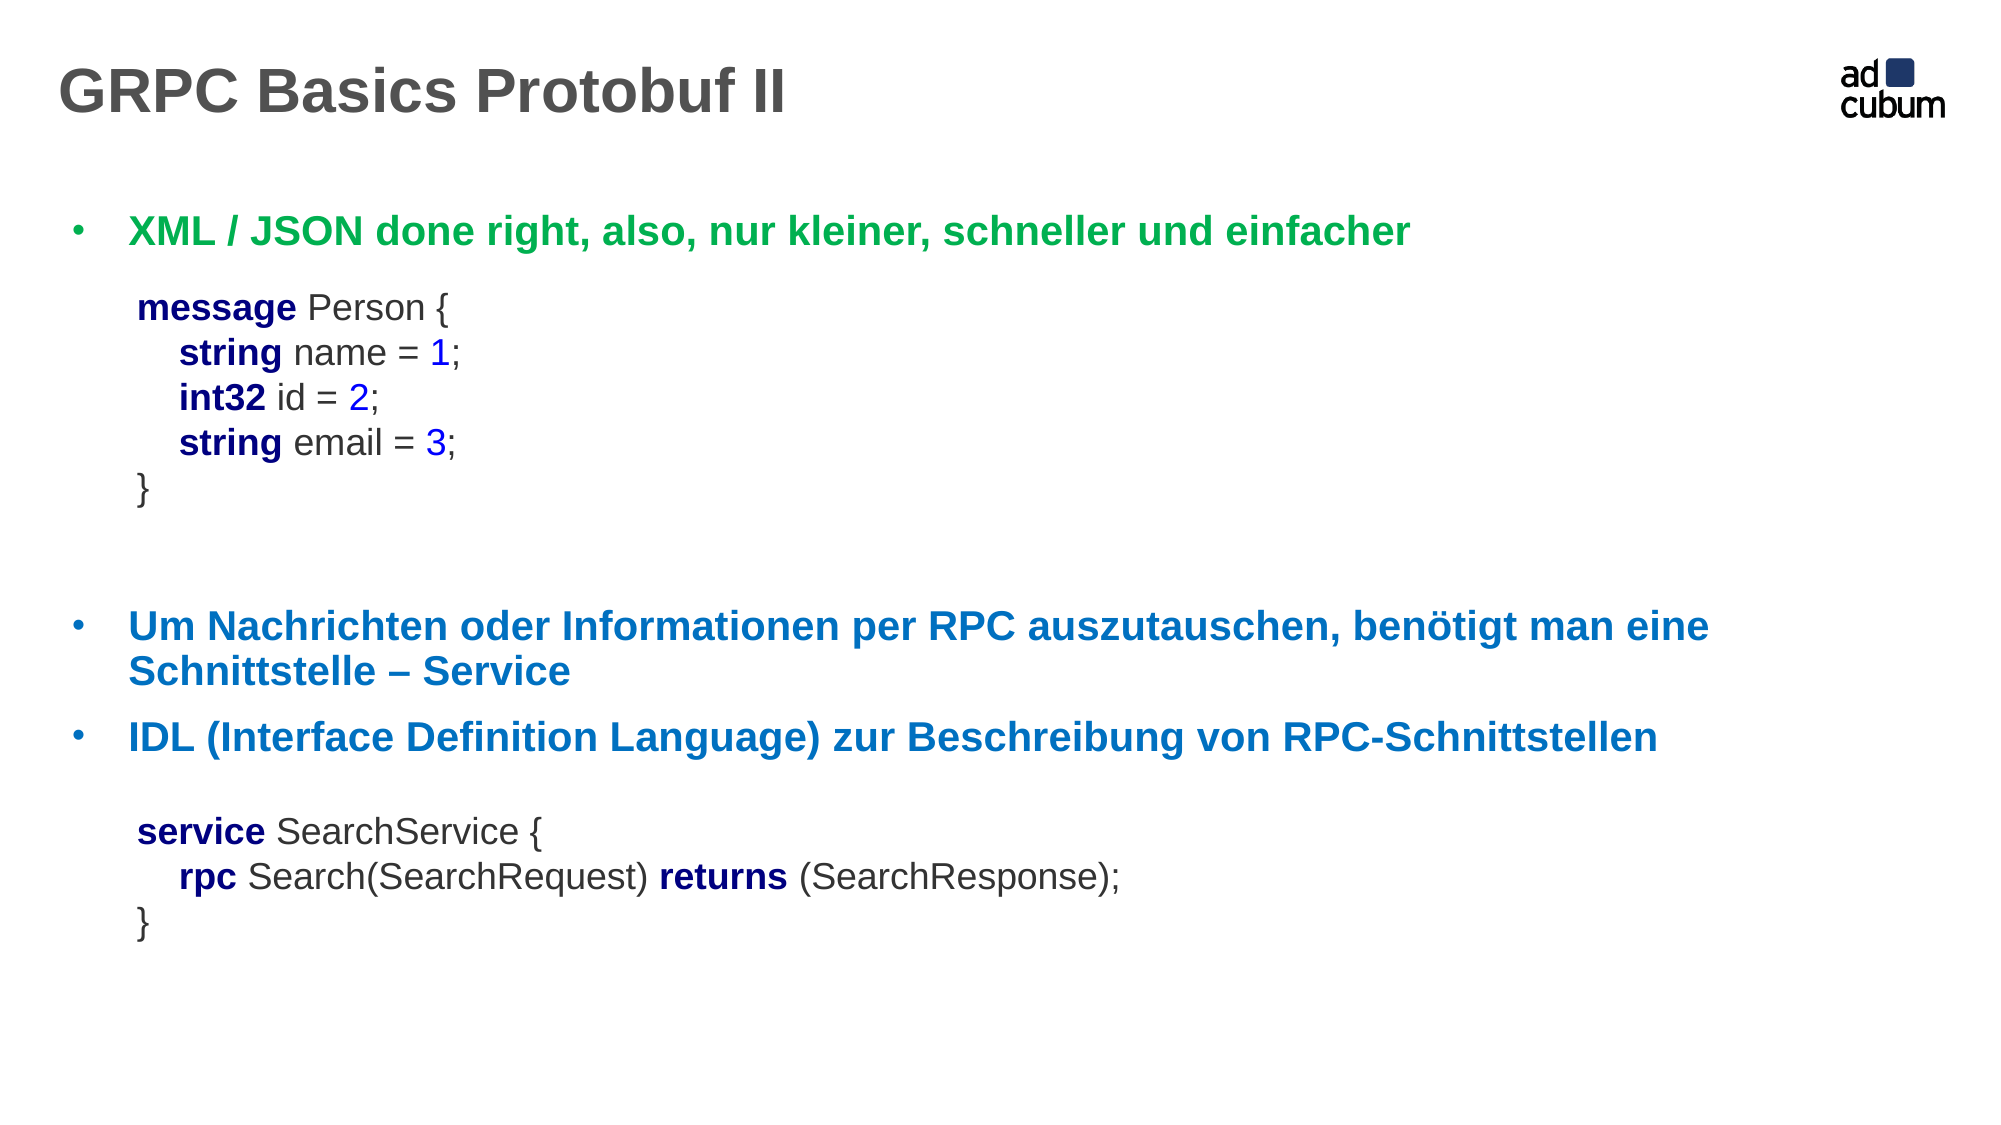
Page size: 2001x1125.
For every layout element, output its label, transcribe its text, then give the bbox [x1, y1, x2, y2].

picture [1841, 58, 1945, 118]
title GRPC Basics Protobuf II [59, 58, 1756, 186]
list XML / JSON done right, also, nur kleiner, schneller und einfacher Um Nachrichten oder Informationen per RPC auszutauschen, benötigt man eine Schnittstelle – Service IDL (Interface Definition Language)​​ zur Beschreibung von RPC-Schnittstellen ​ [70, 208, 1968, 1005]
text_box message Person { string name = 1; int32 id = 2; string email = 3; } [122, 275, 1122, 516]
text_box service SearchService { rpc Search(SearchRequest) returns (SearchResponse); } [122, 799, 1306, 950]
